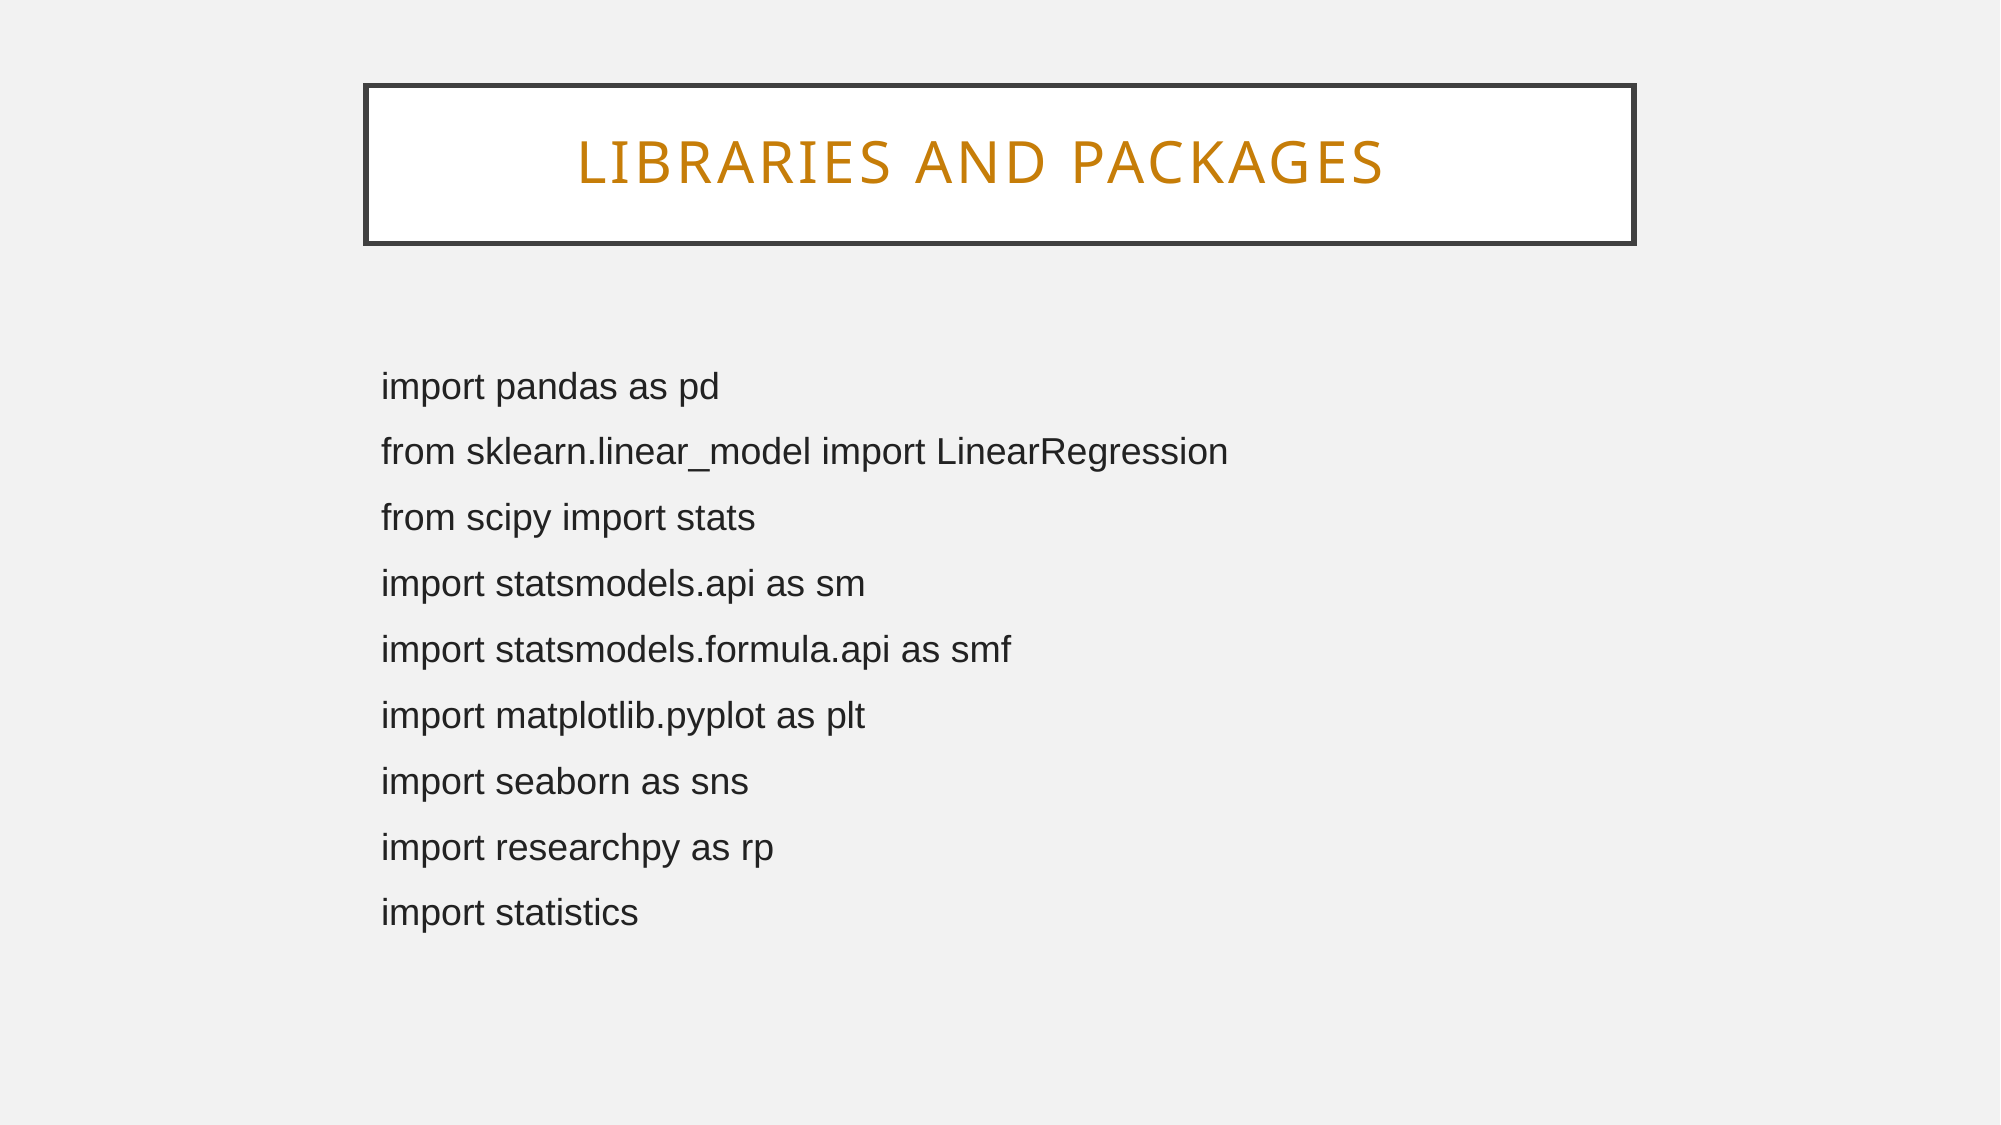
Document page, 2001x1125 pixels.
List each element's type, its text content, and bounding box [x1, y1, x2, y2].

title LIBRARIES AND PACKAGES [363, 83, 1637, 246]
list import pandas as pd from sklearn.linear_model import LinearRegression from scipy import stats import statsmodels.api as sm import statsmodels.formula.api as smf import matplotlib.pyplot as plt import seaborn as sns import researchpy as rp import statistics [366, 354, 1634, 942]
